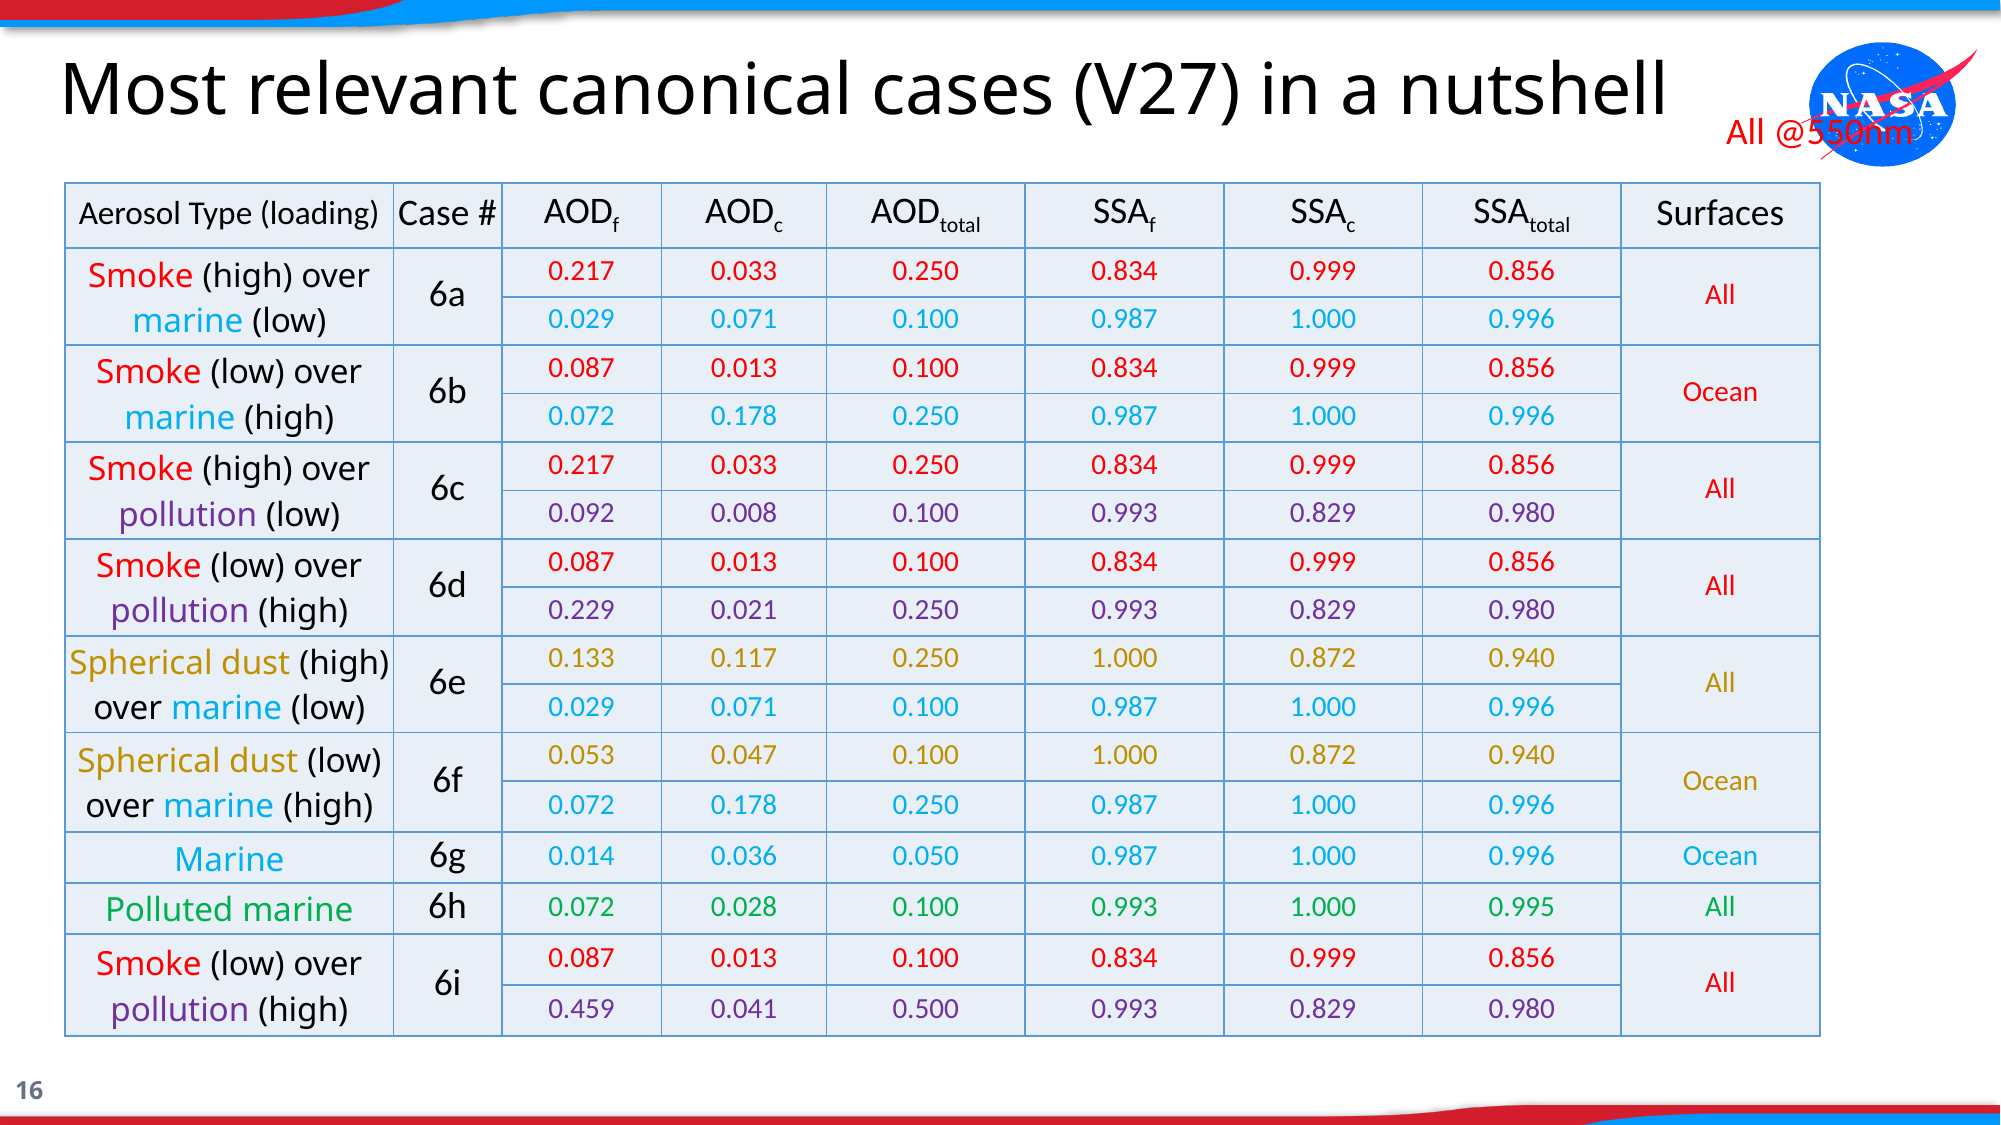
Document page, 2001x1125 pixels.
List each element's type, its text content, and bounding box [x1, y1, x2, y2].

table_cell 0.996 [1423, 833, 1620, 882]
table_cell 0.999 [1225, 346, 1422, 393]
table_cell Ocean [1622, 833, 1819, 882]
table_cell 0.999 [1225, 935, 1422, 984]
table_cell 6d [394, 540, 501, 635]
table_cell 1.000 [1225, 782, 1422, 831]
table_cell 6b [394, 346, 501, 441]
table_cell 0.100 [827, 685, 1024, 732]
table_cell 0.856 [1423, 935, 1620, 984]
table_cell 0.980 [1423, 588, 1620, 635]
table_cell 0.021 [662, 588, 826, 635]
table_cell 0.995 [1423, 884, 1620, 933]
table_cell 1.000 [1026, 733, 1223, 780]
table_cell Smoke (high) over pollution (low) [66, 443, 393, 538]
table_cell 0.014 [503, 833, 661, 882]
table_cell 0.250 [827, 249, 1024, 296]
table_cell 0.092 [503, 491, 661, 538]
table_cell Marine [66, 833, 393, 882]
table_cell 0.071 [662, 685, 826, 732]
table_header AODf [503, 184, 661, 247]
table_cell 0.834 [1026, 540, 1223, 586]
table_cell 0.999 [1225, 540, 1422, 586]
table_cell 0.872 [1225, 637, 1422, 683]
table_cell Smoke (low) over pollution (high) [66, 935, 393, 1035]
table_cell 0.856 [1423, 249, 1620, 296]
table_cell 0.178 [662, 782, 826, 831]
table_cell 0.829 [1225, 986, 1422, 1035]
table_cell 0.229 [503, 588, 661, 635]
table_cell 0.980 [1423, 491, 1620, 538]
table_cell 0.987 [1026, 782, 1223, 831]
table_cell Spherical dust (low) over marine (high) [66, 733, 393, 831]
table_cell 0.987 [1026, 833, 1223, 882]
table_cell 6g [394, 833, 501, 882]
table_cell 0.459 [503, 986, 661, 1035]
table_cell 0.053 [503, 733, 661, 780]
table_header AODtotal [827, 184, 1024, 247]
table_cell 0.087 [503, 346, 661, 393]
table_cell 0.133 [503, 637, 661, 683]
table_cell Polluted marine [66, 884, 393, 933]
table_cell 0.996 [1423, 685, 1620, 732]
table_cell 0.980 [1423, 986, 1620, 1035]
table_cell 0.178 [662, 394, 826, 441]
table_cell 0.100 [827, 346, 1024, 393]
table_cell 0.013 [662, 540, 826, 586]
table_cell 0.829 [1225, 491, 1422, 538]
table_cell 0.029 [503, 298, 661, 344]
table_cell All [1622, 249, 1819, 344]
table_cell All [1622, 540, 1819, 635]
table_cell 0.100 [827, 733, 1024, 780]
table_cell 0.940 [1423, 637, 1620, 683]
table_header Surfaces [1622, 184, 1819, 247]
table_cell 0.008 [662, 491, 826, 538]
picture [1800, 42, 1978, 167]
table_cell 0.071 [662, 298, 826, 344]
table_cell 0.940 [1423, 733, 1620, 780]
table_cell 0.087 [503, 540, 661, 586]
table_cell 0.987 [1026, 394, 1223, 441]
table_cell 0.072 [503, 884, 661, 933]
table_header Case # [394, 184, 501, 247]
table_cell 0.072 [503, 394, 661, 441]
table_cell 0.834 [1026, 443, 1223, 490]
table_cell 0.250 [827, 782, 1024, 831]
table_cell 0.987 [1026, 685, 1223, 732]
table_header Aerosol Type (loading) [66, 184, 393, 247]
table_cell 6e [394, 637, 501, 732]
table_cell 0.829 [1225, 588, 1422, 635]
table_cell 0.996 [1423, 298, 1620, 344]
table_cell 0.217 [503, 249, 661, 296]
table_cell 0.217 [503, 443, 661, 490]
table_header SSAtotal [1423, 184, 1620, 247]
table_cell 0.028 [662, 884, 826, 933]
table_cell 1.000 [1225, 685, 1422, 732]
table_cell All [1622, 935, 1819, 1035]
table_cell 0.834 [1026, 346, 1223, 393]
table_cell 0.250 [827, 443, 1024, 490]
table_cell All [1622, 884, 1819, 933]
table_cell 0.834 [1026, 935, 1223, 984]
title Most relevant canonical cases (V27) in a nutshell [44, 23, 1697, 161]
table_cell 0.500 [827, 986, 1024, 1035]
table_cell 0.072 [503, 782, 661, 831]
table_cell 0.100 [827, 540, 1024, 586]
table_cell Smoke (low) over marine (high) [66, 346, 393, 441]
table_cell 0.999 [1225, 249, 1422, 296]
table_cell 0.100 [827, 298, 1024, 344]
table_cell 0.856 [1423, 443, 1620, 490]
table_cell 0.993 [1026, 884, 1223, 933]
table_cell 0.050 [827, 833, 1024, 882]
table_cell 0.047 [662, 733, 826, 780]
table_cell Smoke (high) over marine (low) [66, 249, 393, 344]
table_cell 1.000 [1225, 833, 1422, 882]
table_cell 0.013 [662, 935, 826, 984]
table_cell All [1622, 637, 1819, 732]
table_cell 0.856 [1423, 346, 1620, 393]
table_cell 0.041 [662, 986, 826, 1035]
table_cell 1.000 [1225, 394, 1422, 441]
table_cell Spherical dust (high) over marine (low) [66, 637, 393, 732]
table_cell 0.033 [662, 249, 826, 296]
table_cell 0.987 [1026, 298, 1223, 344]
table_cell Smoke (low) over pollution (high) [66, 540, 393, 635]
table_cell 0.993 [1026, 491, 1223, 538]
table_cell 0.013 [662, 346, 826, 393]
table_cell 0.996 [1423, 394, 1620, 441]
table_cell 6h [394, 884, 501, 933]
table_cell 0.036 [662, 833, 826, 882]
table_header SSAf [1026, 184, 1223, 247]
table_cell Ocean [1622, 733, 1819, 831]
table_cell 6i [394, 935, 501, 1035]
text_box All @550nm [1684, 99, 1956, 160]
slide_number 16 [0, 1059, 90, 1117]
table_cell 0.100 [827, 935, 1024, 984]
table_cell 6a [394, 249, 501, 344]
table_cell 6c [394, 443, 501, 538]
table_header AODc [662, 184, 826, 247]
table_cell 0.993 [1026, 588, 1223, 635]
table_cell 0.250 [827, 394, 1024, 441]
table_cell 1.000 [1225, 884, 1422, 933]
table_cell 0.250 [827, 588, 1024, 635]
table_cell 0.117 [662, 637, 826, 683]
table_cell 1.000 [1026, 637, 1223, 683]
table_cell 0.996 [1423, 782, 1620, 831]
table_cell 0.856 [1423, 540, 1620, 586]
table_cell 0.029 [503, 685, 661, 732]
table_cell All [1622, 443, 1819, 538]
table_cell 1.000 [1225, 298, 1422, 344]
table_cell 0.250 [827, 637, 1024, 683]
table_cell 0.993 [1026, 986, 1223, 1035]
table_cell 0.100 [827, 884, 1024, 933]
table_cell 0.872 [1225, 733, 1422, 780]
table_cell 0.087 [503, 935, 661, 984]
table_cell 0.999 [1225, 443, 1422, 490]
table_cell 6f [394, 733, 501, 831]
table_cell 0.033 [662, 443, 826, 490]
table_cell 0.100 [827, 491, 1024, 538]
table_cell Ocean [1622, 346, 1819, 441]
table_header SSAc [1225, 184, 1422, 247]
table_cell 0.834 [1026, 249, 1223, 296]
